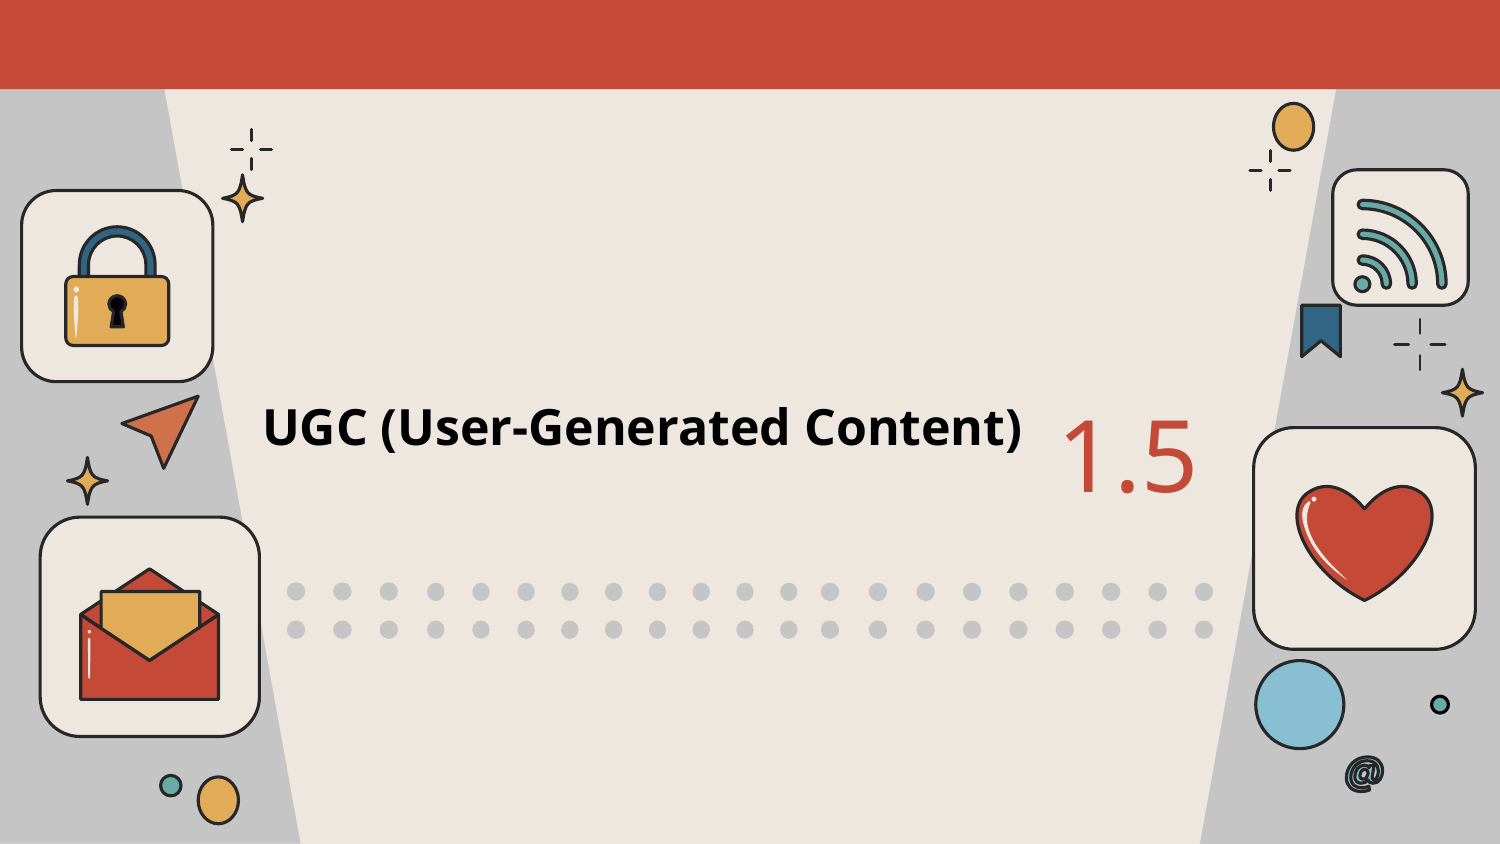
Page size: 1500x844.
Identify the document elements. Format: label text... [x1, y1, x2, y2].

text_box [1346, 756, 1383, 792]
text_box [1332, 169, 1469, 306]
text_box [1249, 149, 1291, 191]
text_box [222, 178, 263, 222]
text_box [231, 129, 272, 170]
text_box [286, 581, 399, 640]
text_box [160, 775, 182, 796]
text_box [1394, 318, 1446, 371]
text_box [1253, 427, 1476, 650]
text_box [39, 516, 260, 737]
text_box [1255, 660, 1344, 749]
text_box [426, 582, 798, 640]
text_box [67, 457, 108, 505]
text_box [820, 582, 1214, 640]
text_box [121, 396, 199, 469]
text_box [198, 776, 239, 824]
text_box UGC (User-Generated Content) [238, 356, 1047, 509]
text_box [1442, 369, 1483, 417]
text_box [1431, 696, 1449, 714]
title 1.5 [1042, 356, 1248, 548]
text_box [1273, 103, 1314, 151]
text_box [1301, 305, 1341, 357]
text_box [21, 190, 214, 382]
